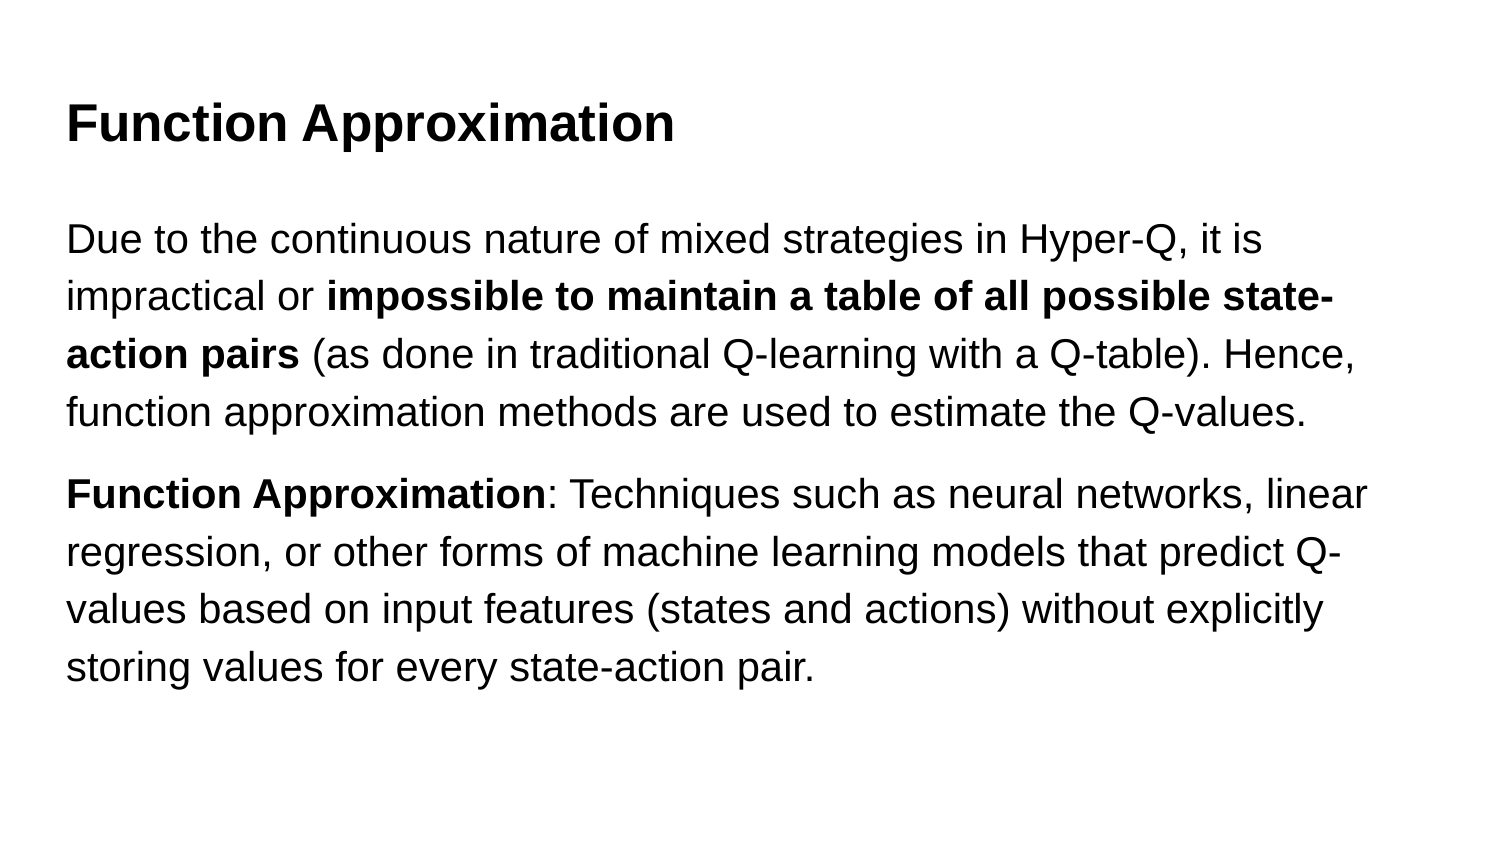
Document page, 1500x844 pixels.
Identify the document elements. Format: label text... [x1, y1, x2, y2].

title Function Approximation [51, 72, 1449, 167]
list Due to the continuous nature of mixed strategies in Hyper-Q, it is impractical or impossible to maintain a table of all possible state-action pairs (as done in traditional Q-learning with a Q-table). Hence, function approximation methods are used to estimate the Q-values. Function Approximation: Techniques such as neural networks, linear regression, or other forms of machine learning models that predict Q-values based on input features (states and actions) without explicitly storing values for every state-action pair. [51, 189, 1449, 750]
